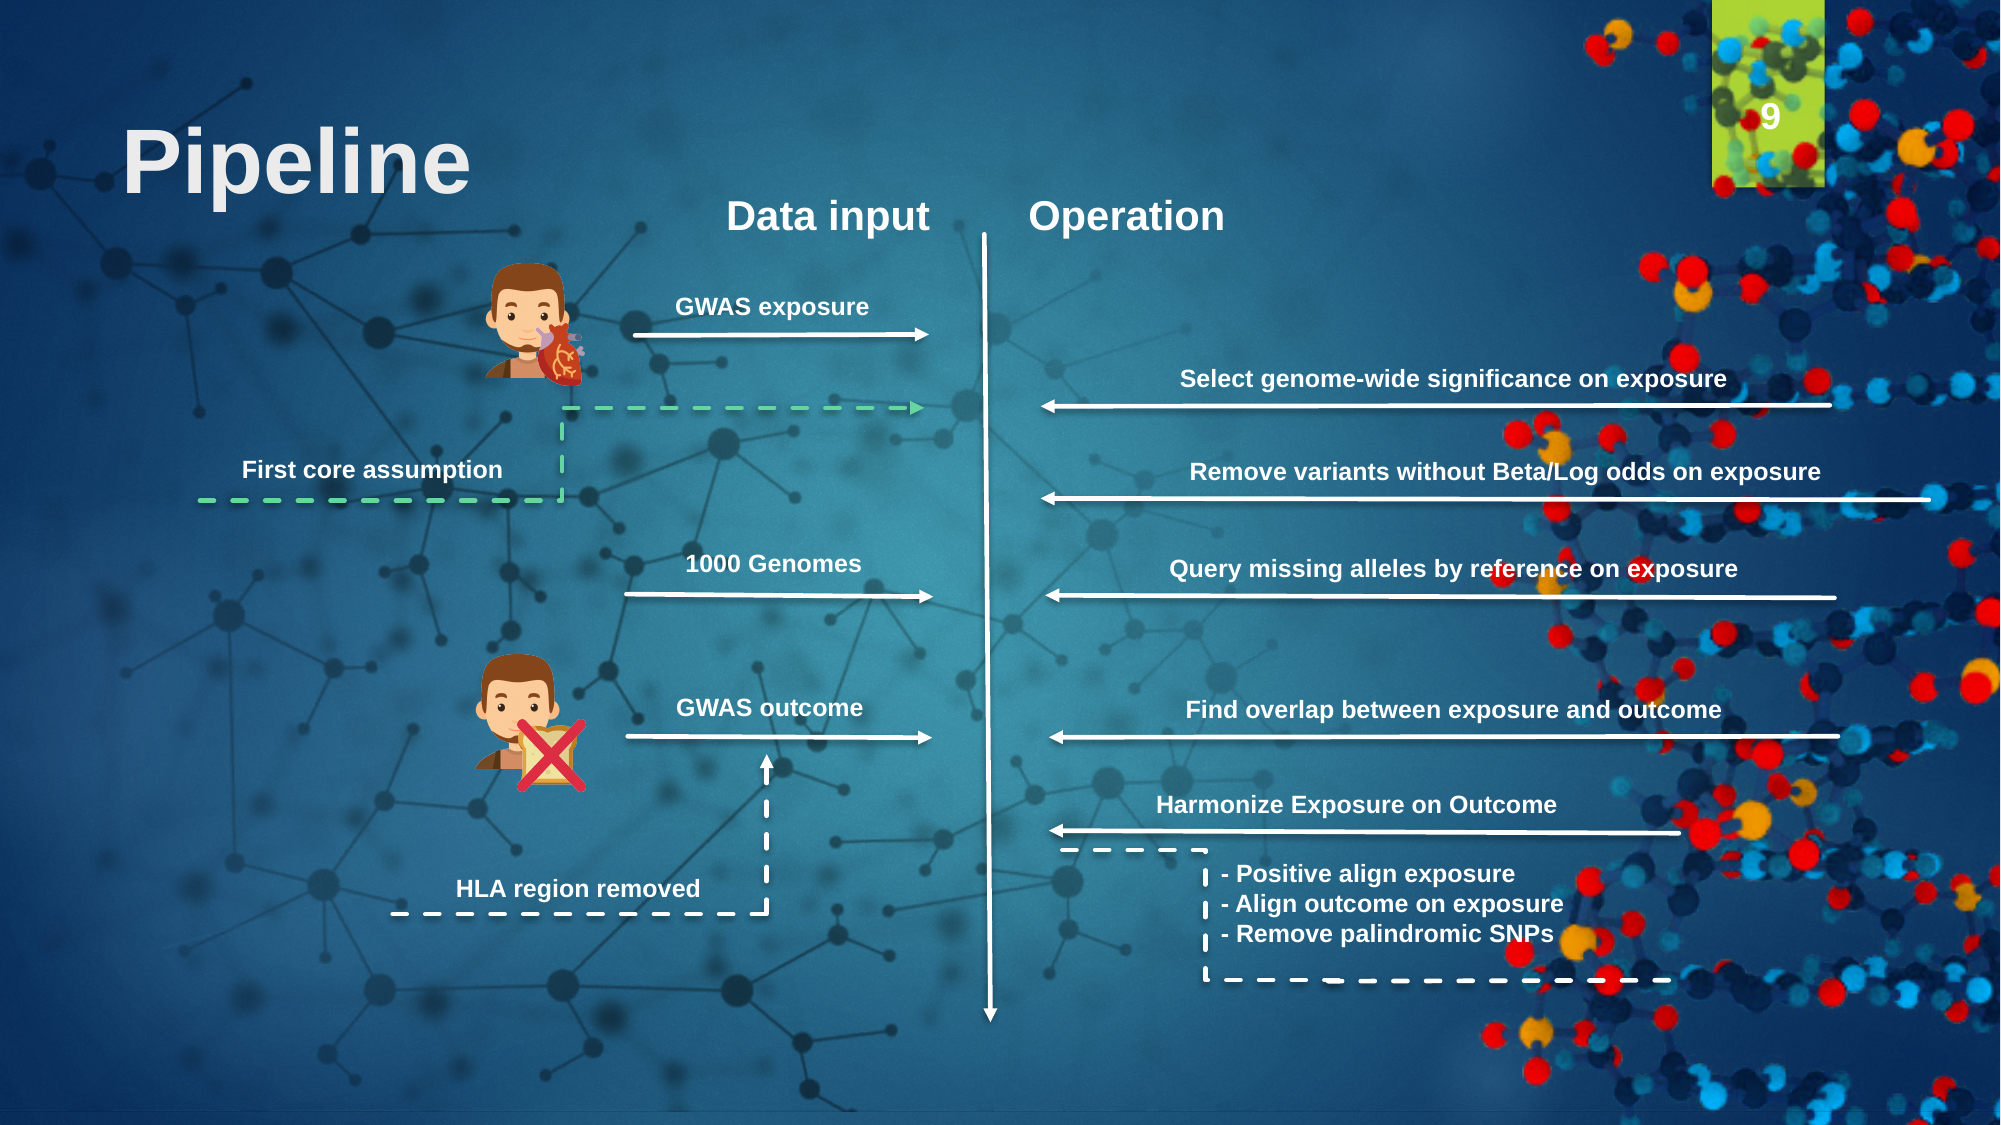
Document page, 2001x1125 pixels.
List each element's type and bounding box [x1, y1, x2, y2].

text_box [1048, 830, 1680, 834]
text_box [984, 234, 991, 1023]
picture [0, 0, 2000, 1125]
text_box [1062, 849, 1349, 981]
picture [1853, 1111, 1862, 1117]
text_box [626, 593, 934, 597]
text_box [199, 407, 925, 501]
text_box [1045, 595, 1835, 599]
